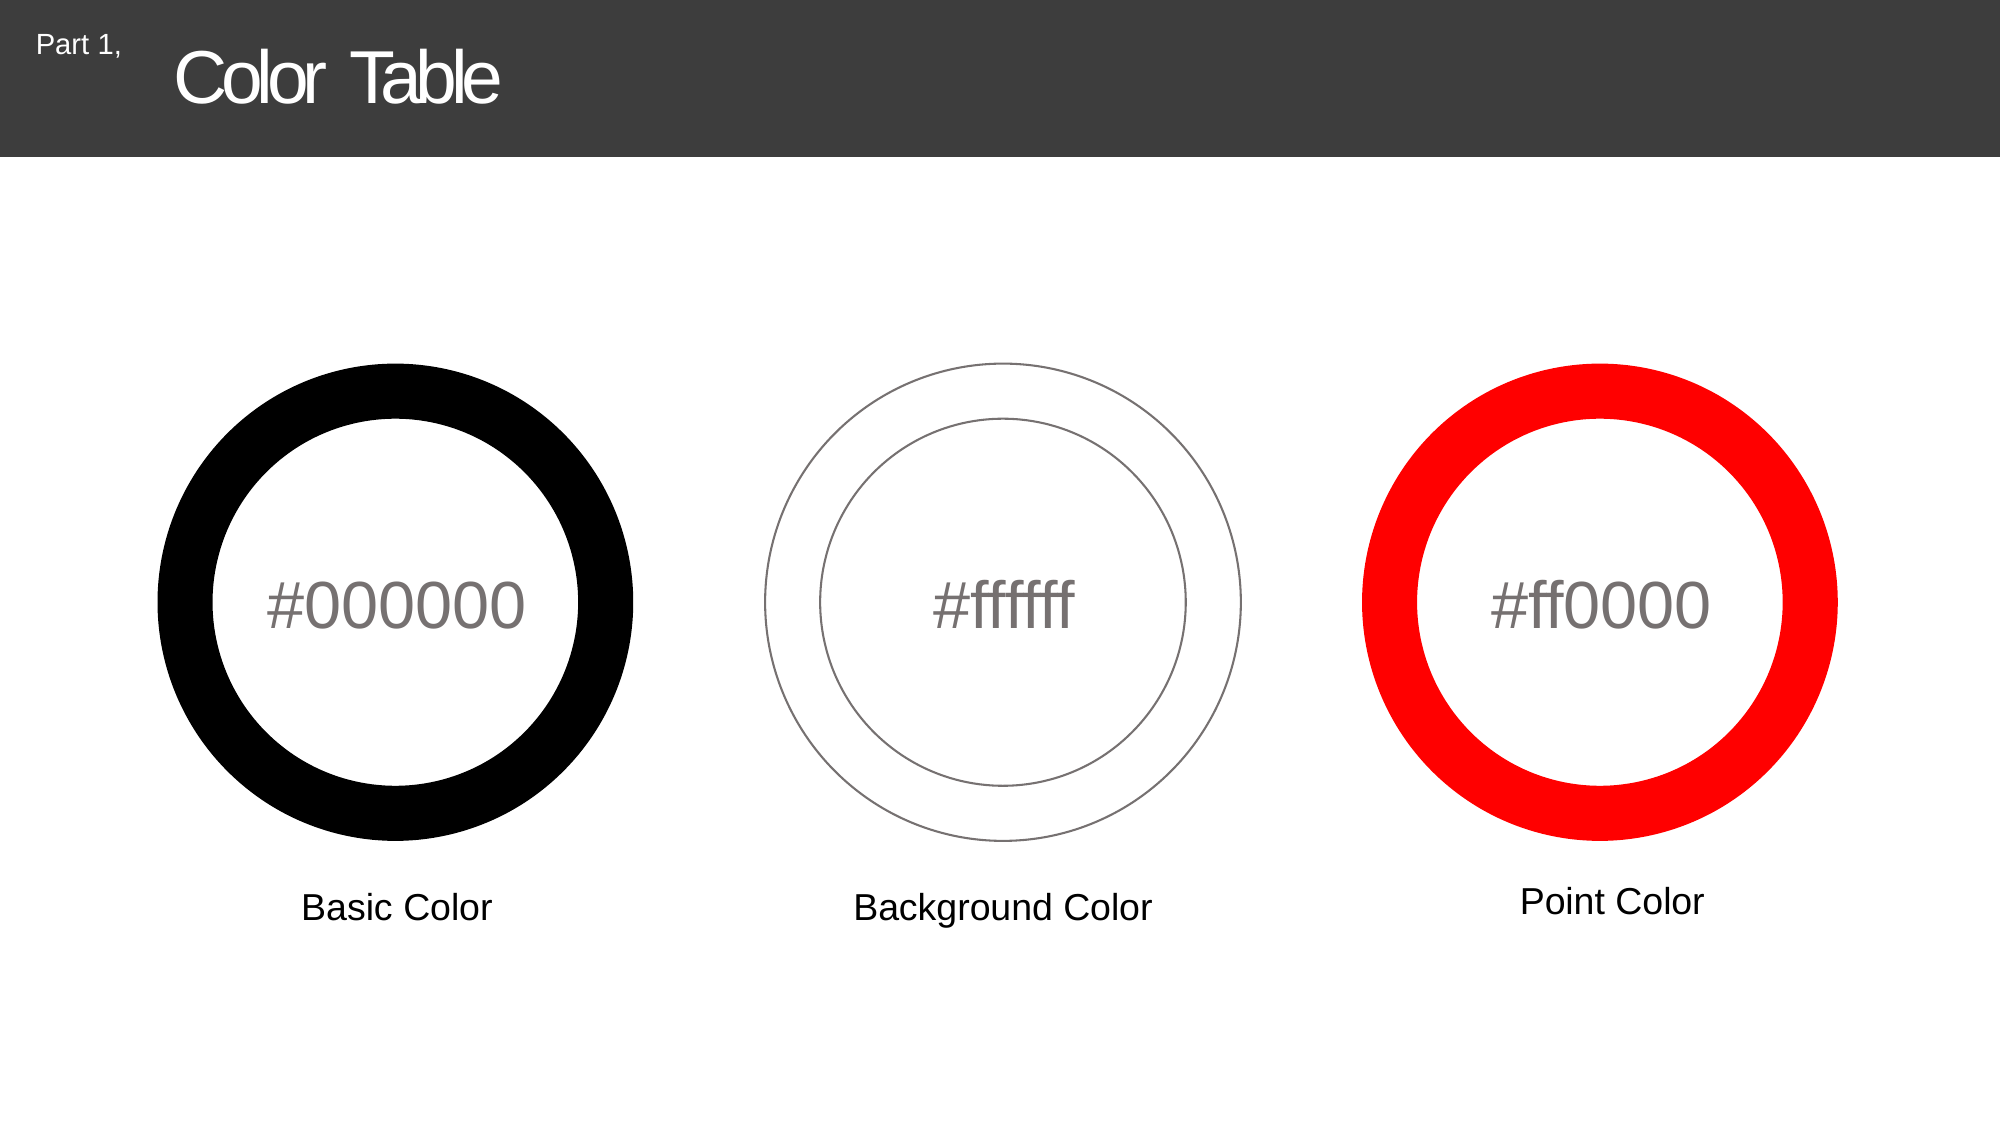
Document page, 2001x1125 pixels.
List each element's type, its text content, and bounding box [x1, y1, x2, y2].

text_box Part 1, [21, 18, 138, 68]
text_box #ff0000 [1440, 554, 1763, 649]
text_box Background Color [830, 875, 1176, 936]
text_box Color Table [158, 20, 834, 126]
text_box [764, 362, 1242, 842]
text_box Basic Color [224, 875, 569, 936]
text_box #ffffff [843, 554, 1166, 649]
text_box Point Color [1440, 869, 1785, 930]
text_box [1361, 362, 1839, 842]
text_box #000000 [235, 554, 559, 649]
text_box [156, 362, 635, 842]
text_box [0, 0, 2000, 158]
